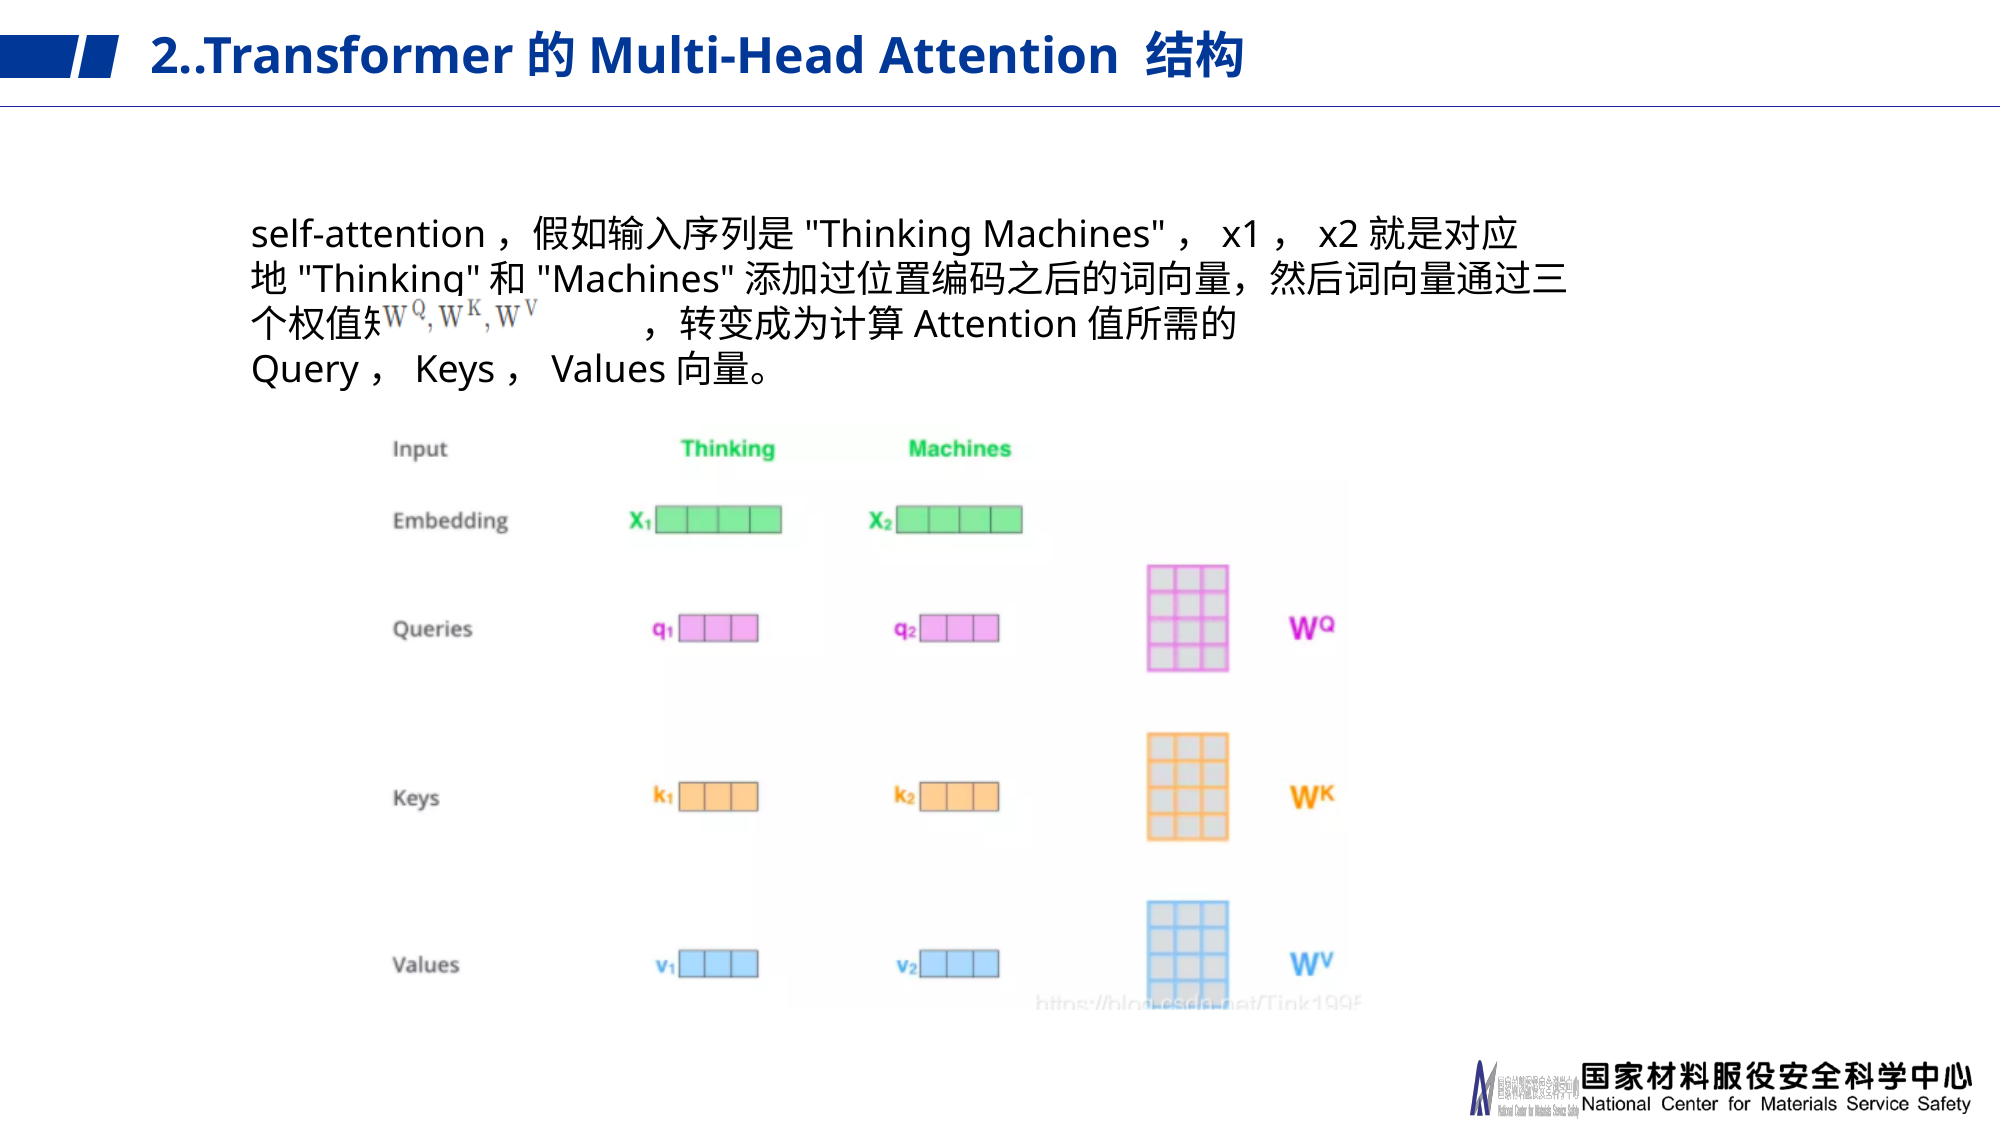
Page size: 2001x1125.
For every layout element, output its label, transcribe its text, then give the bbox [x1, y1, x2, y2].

text_box 2..Transformer的Multi-Head Attention 结构 [135, 15, 1260, 91]
picture [381, 421, 1362, 1010]
picture [1470, 1060, 1579, 1119]
picture [0, 35, 119, 78]
text_box self-attention，假如输入序列是"Thinking Machines"，x1，x2就是对应地"Thinking"和"Machines"添加过位置编码之后的词向量，然后词向量通过三个权值矩阵 ，转变成为计算Attention值所需的Query，Keys，Values向量。 [235, 202, 1589, 442]
picture [381, 296, 544, 340]
